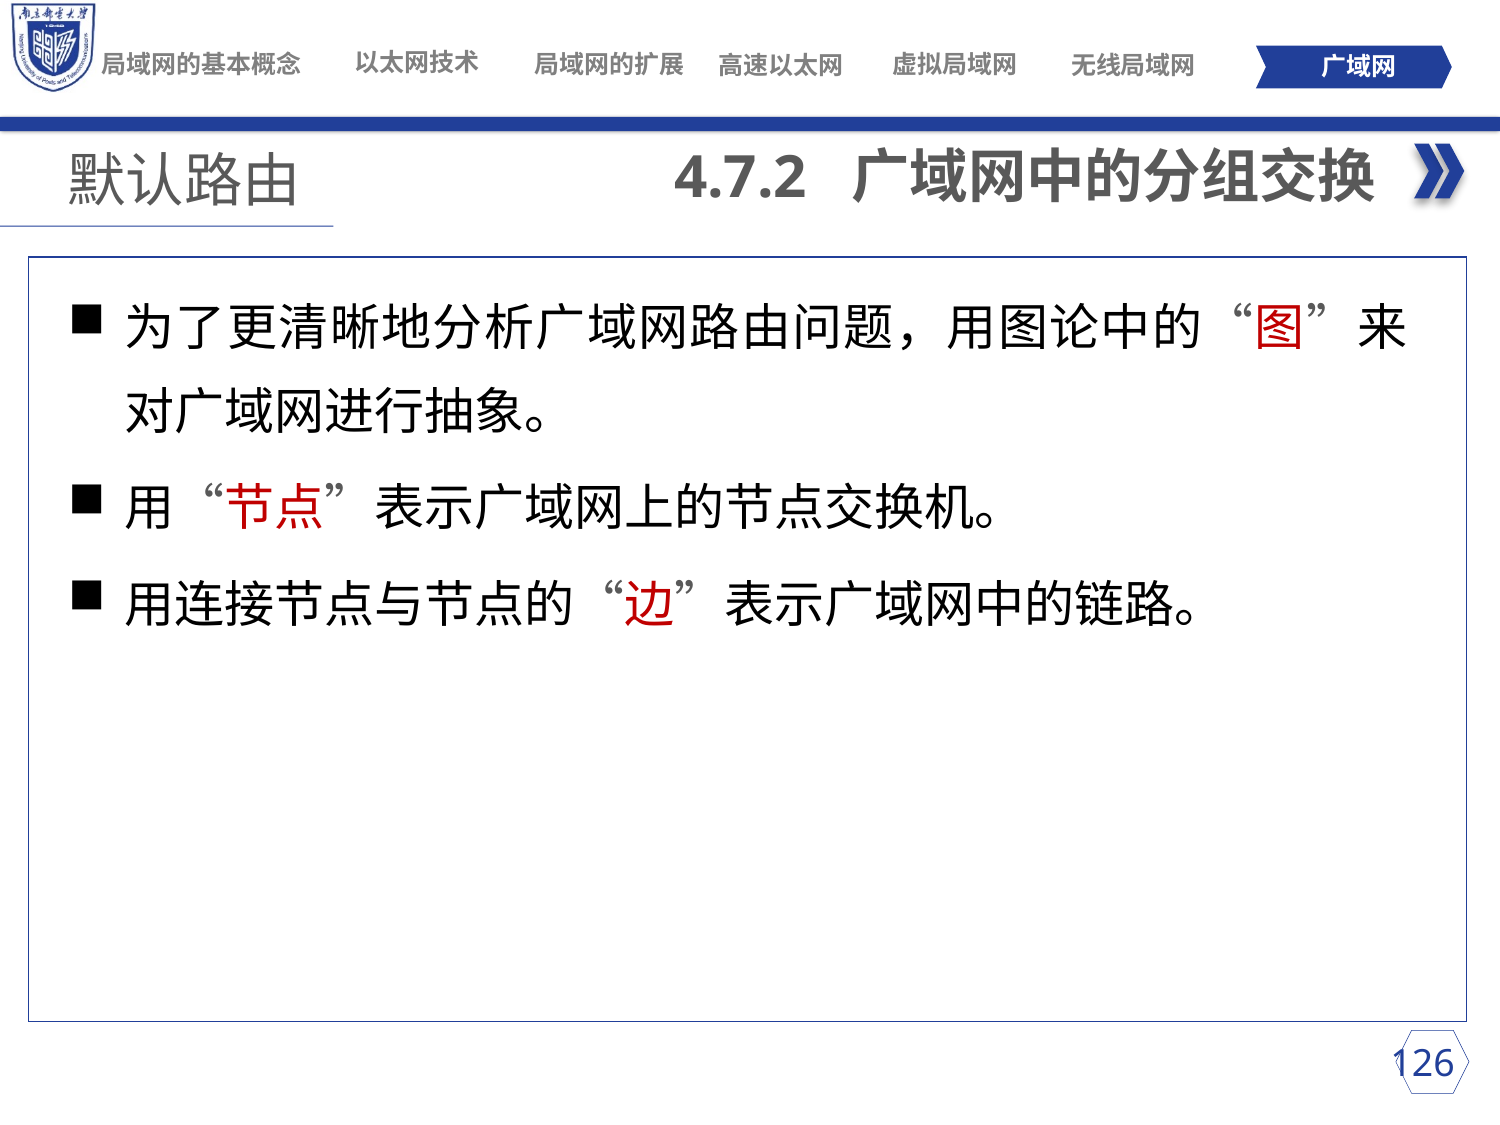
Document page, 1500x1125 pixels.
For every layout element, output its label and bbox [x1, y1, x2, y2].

text_box [28, 257, 1467, 1022]
text_box [1414, 143, 1465, 199]
text_box [0, 116, 1500, 218]
picture [0, 0, 108, 93]
text_box [1362, 1029, 1493, 1095]
text_box [108, 44, 1453, 90]
